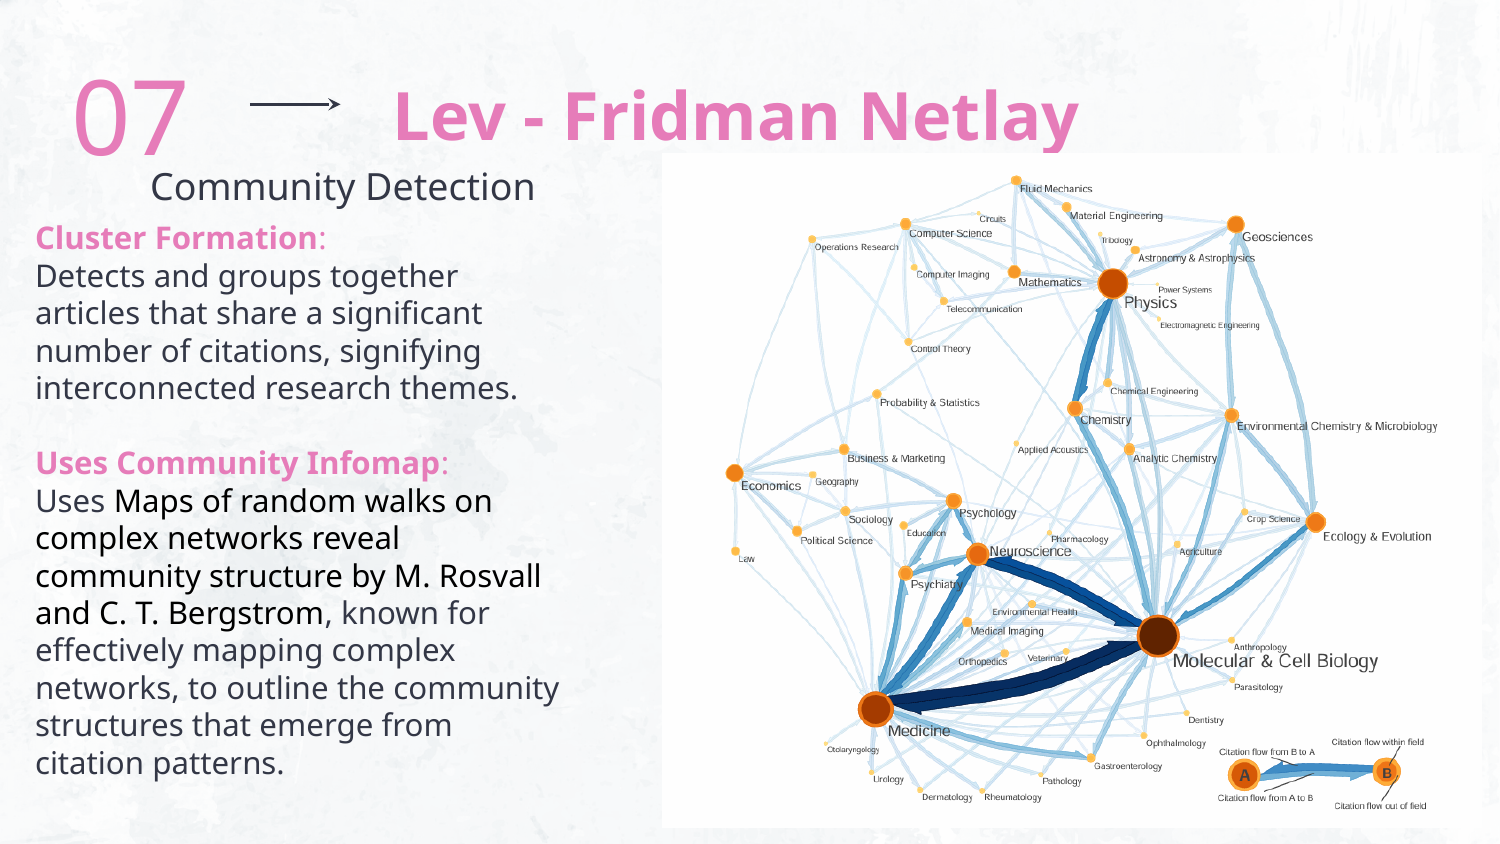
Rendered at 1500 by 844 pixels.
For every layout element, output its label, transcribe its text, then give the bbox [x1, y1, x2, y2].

title 07 [56, 17, 390, 194]
picture [0, 0, 1500, 844]
text_box Community Detection [135, 141, 583, 211]
text_box Cluster Formation: Detects and groups together articles that share a significant number of citations, signifying interconnected research themes. Uses Community Infomap: Uses Maps of random walks on complex networks reveal community structure by M. Rosvall and C. T. Bergstrom, known for effectively mapping complex networks, to outline the community structures that emerge from citation patterns. [20, 211, 583, 826]
text_box Lev - Fridman Netlay [377, 46, 1173, 163]
